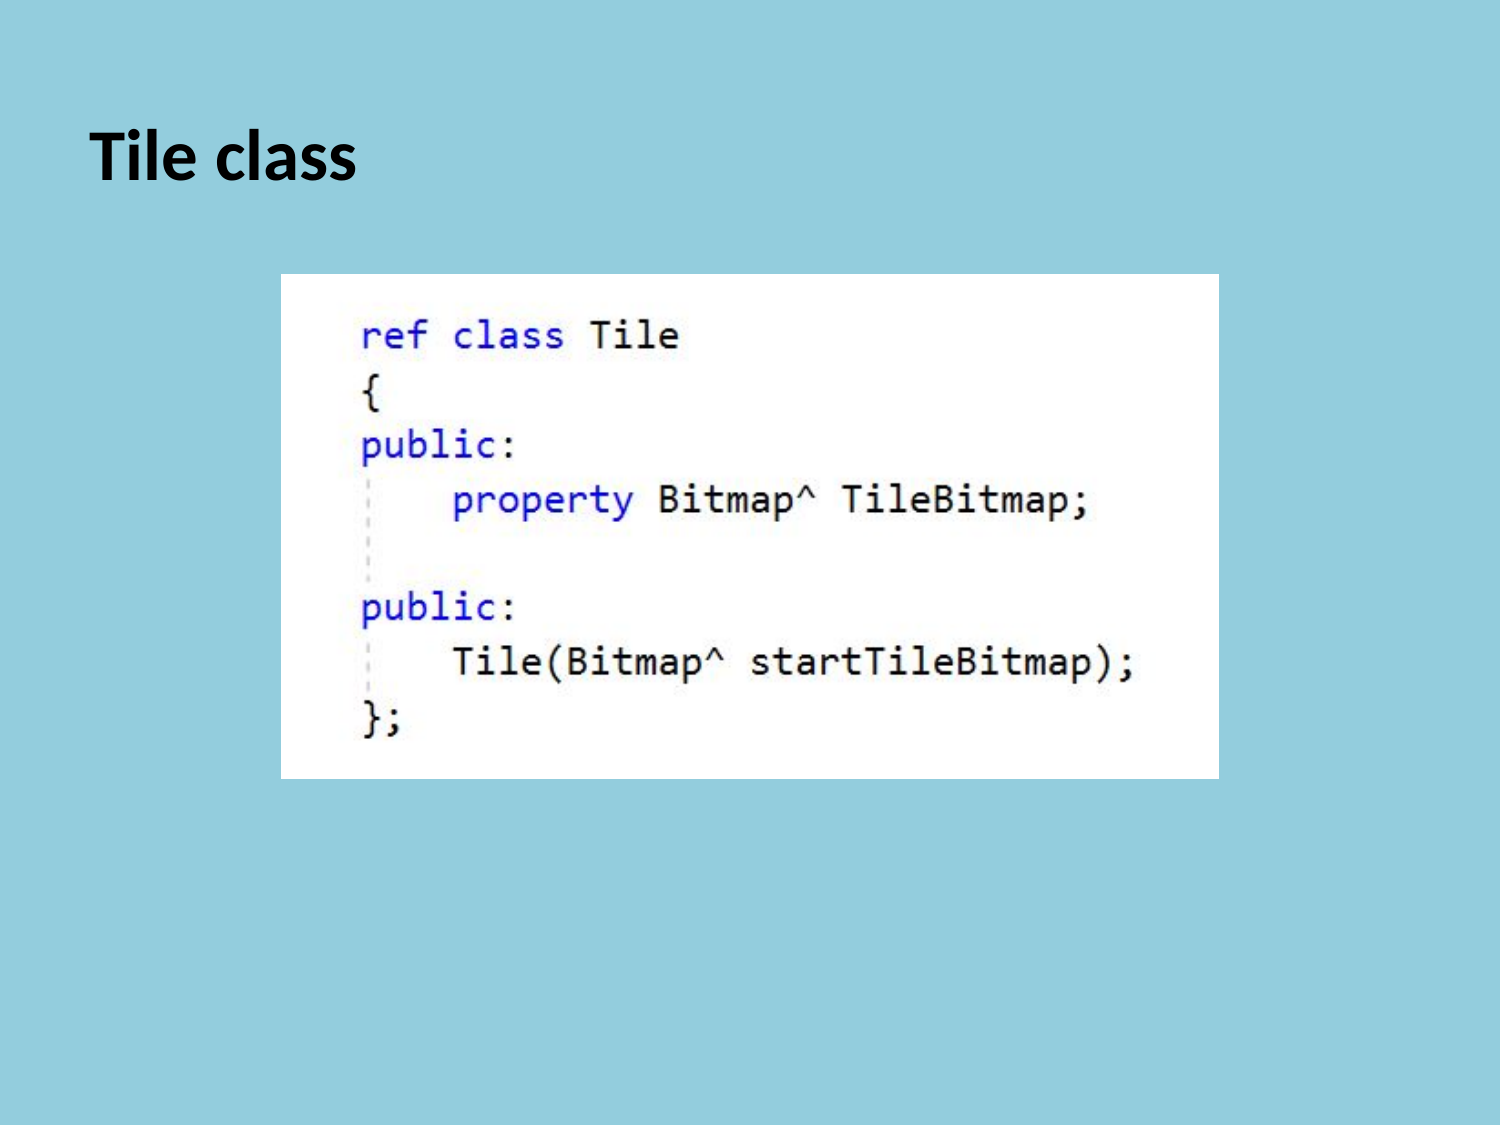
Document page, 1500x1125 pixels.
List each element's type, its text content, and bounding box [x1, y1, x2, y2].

text_box Tile class [0, 0, 1500, 203]
picture [281, 274, 1219, 780]
